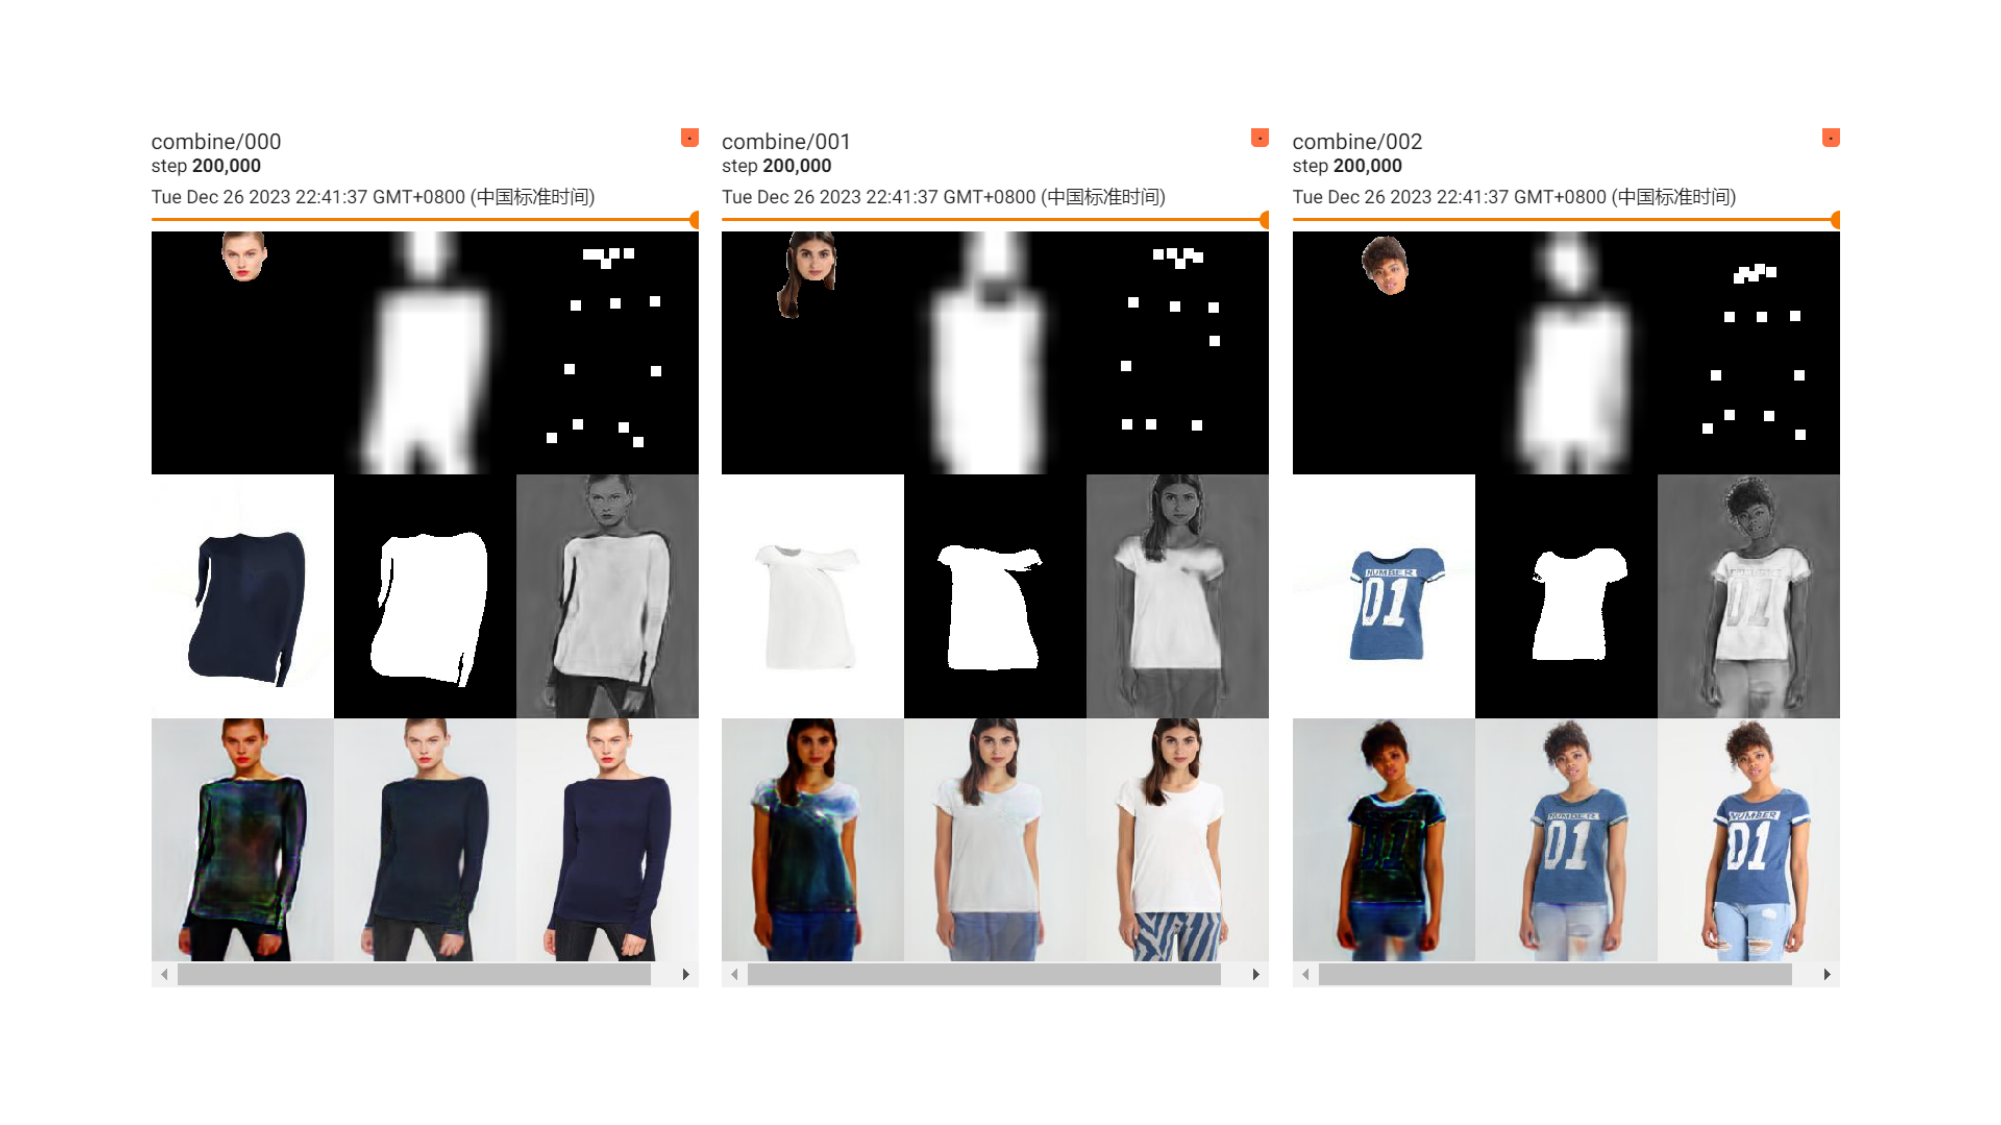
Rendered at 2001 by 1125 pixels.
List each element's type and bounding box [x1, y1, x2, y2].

picture [136, 122, 1863, 1002]
